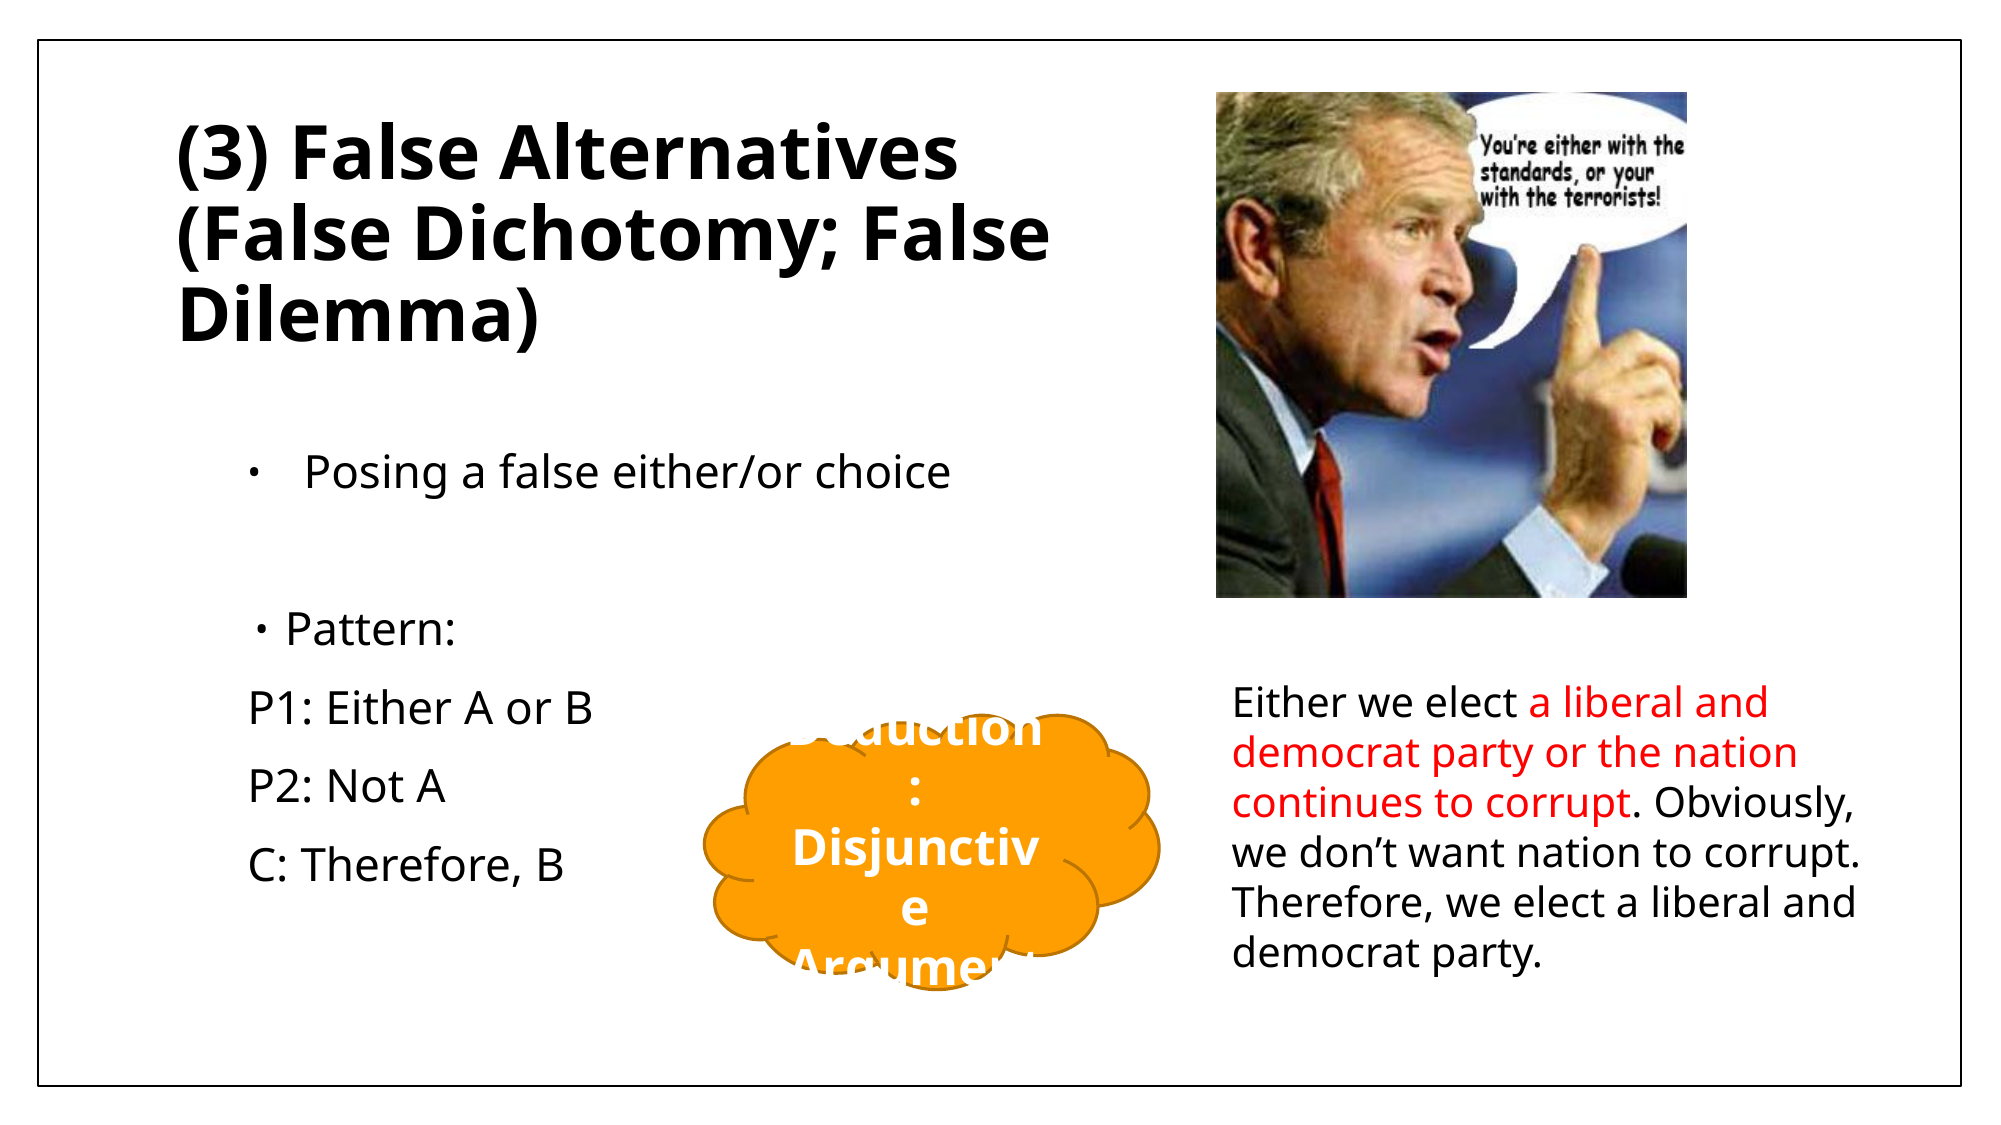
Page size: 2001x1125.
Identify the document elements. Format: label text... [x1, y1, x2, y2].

title (3) False Alternatives (False Dichotomy; False Dilemma) [161, 103, 1101, 370]
text_box Deduction: Disjunctive Argument [702, 713, 1161, 992]
list Posing a false either/or choice Pattern: P1: Either A or B P2: Not A C: Therefore, B [232, 396, 1101, 1023]
picture [1216, 92, 1687, 598]
text_box Either we elect a liberal and democrat party or the nation continues to corrupt. Obviously, we don’t want nation to corrupt. Therefore, we elect a liberal and democrat party. [1216, 668, 1898, 984]
